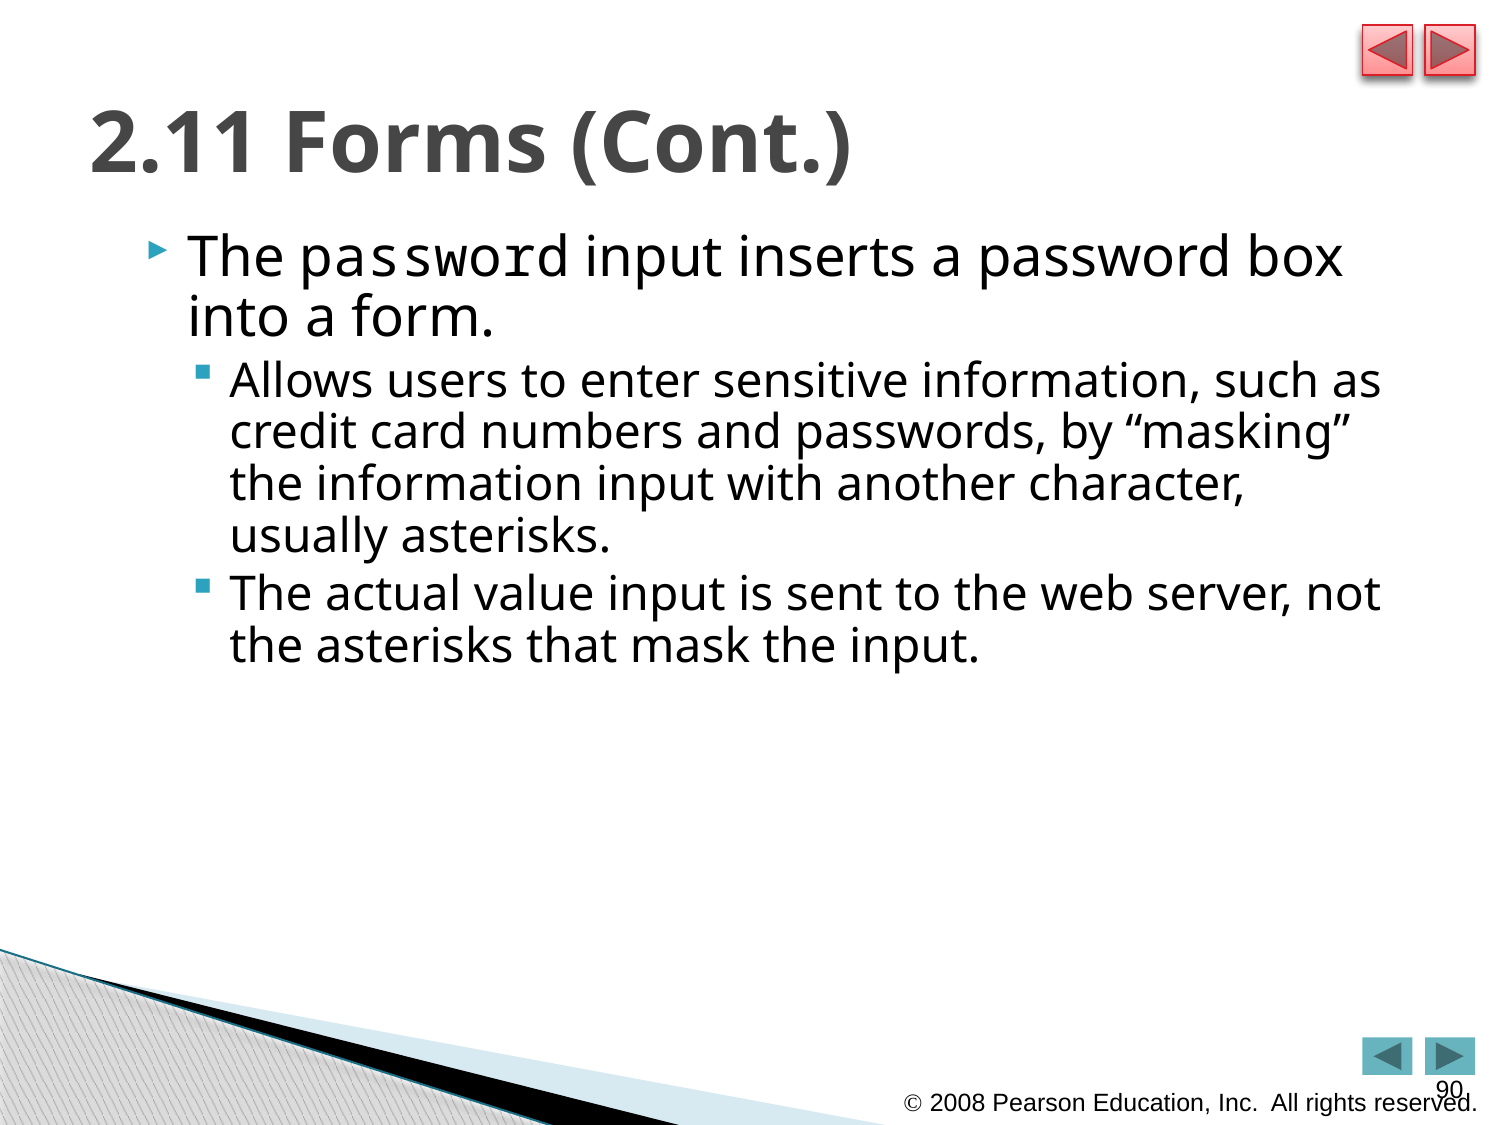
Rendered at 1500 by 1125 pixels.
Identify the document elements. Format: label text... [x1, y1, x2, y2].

title 2.11 Forms (Cont.) [75, 45, 1425, 233]
list The password input inserts a password box into a form. Allows users to enter sensitive information, such as credit card numbers and passwords, by “masking” the information input with another character, usually asterisks. The actual value input is sent to the web server, not the asterisks that mask the input. [112, 233, 1425, 1025]
slide_number 90 [1418, 1051, 1479, 1112]
